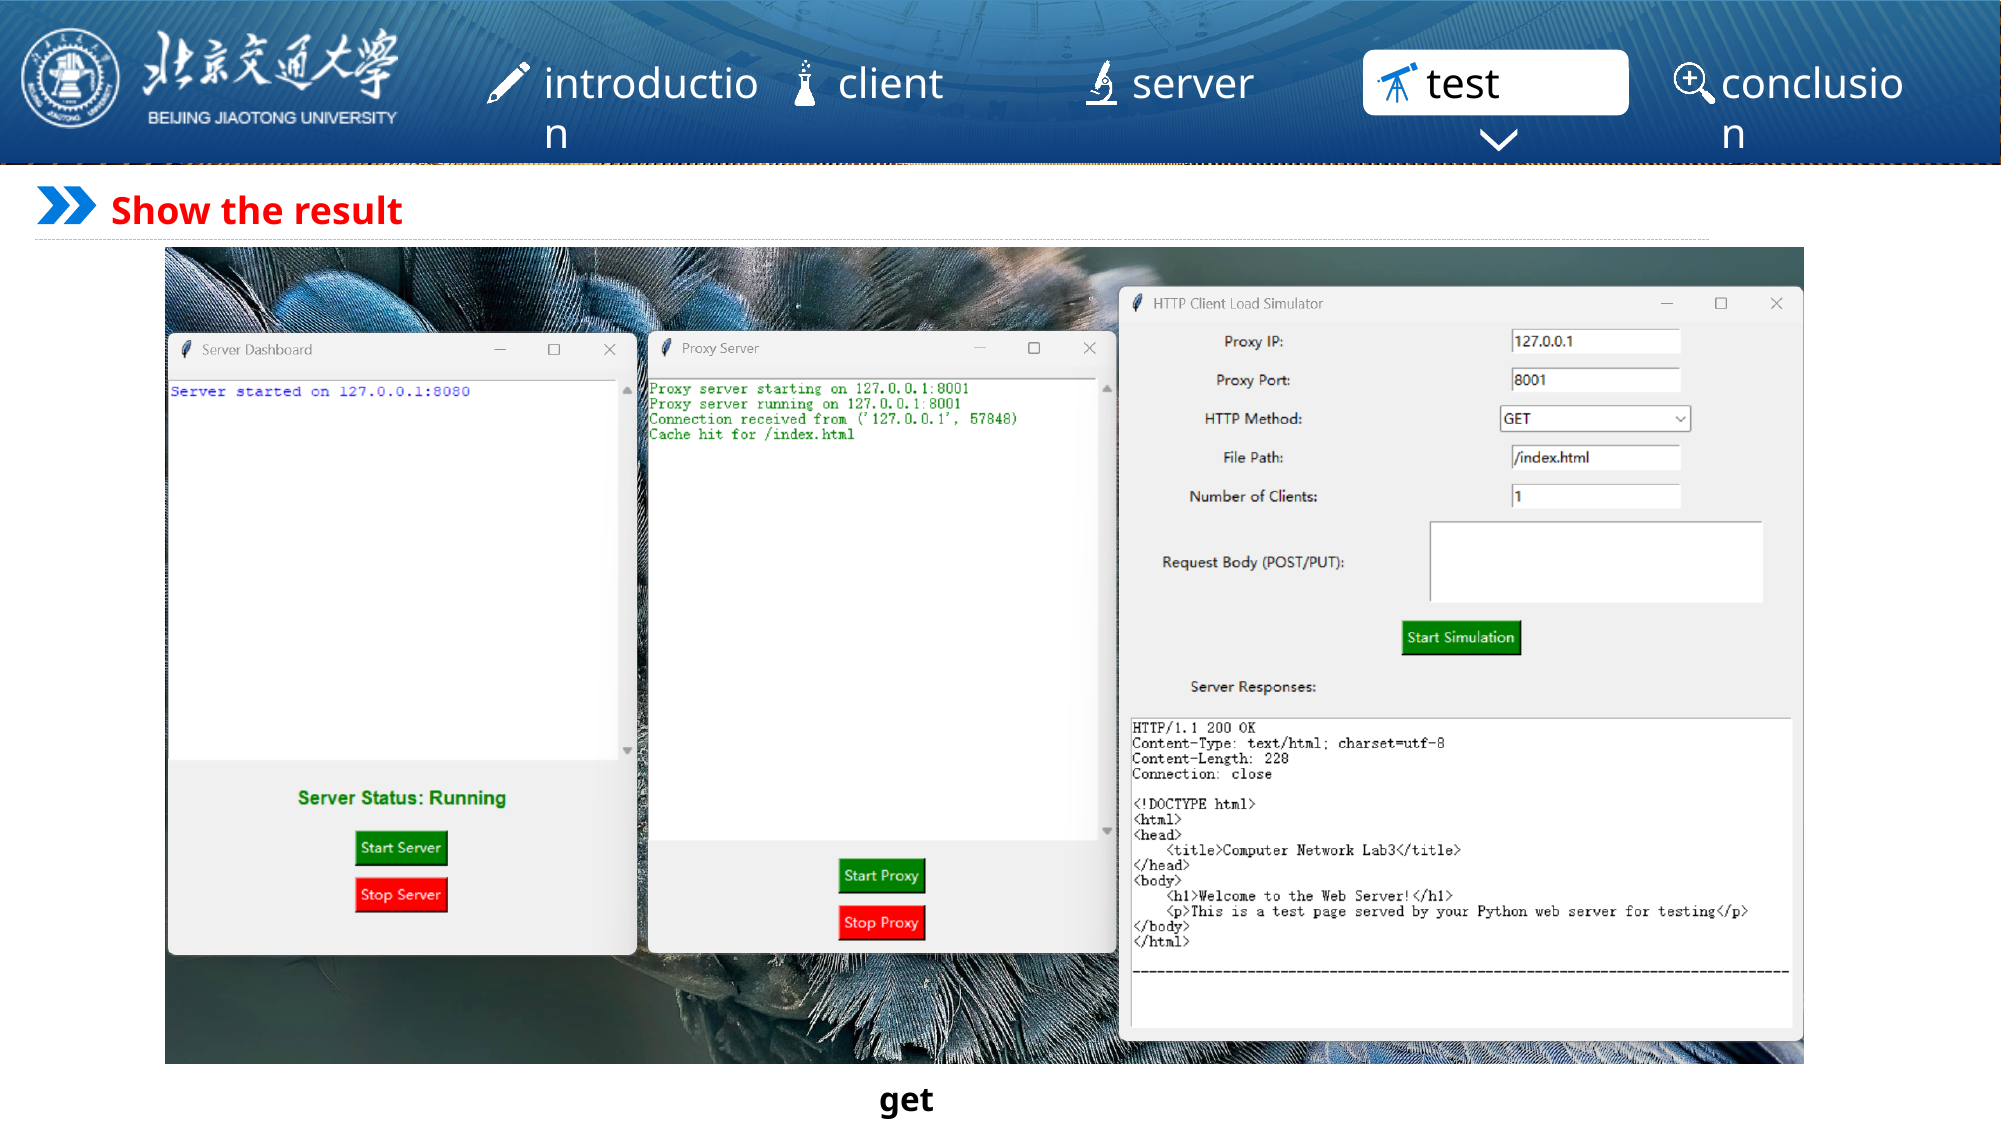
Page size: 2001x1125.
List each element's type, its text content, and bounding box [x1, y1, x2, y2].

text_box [35, 180, 1915, 532]
picture [165, 247, 1804, 1064]
text_box get method [864, 1070, 1076, 1119]
picture [0, 1, 2001, 165]
